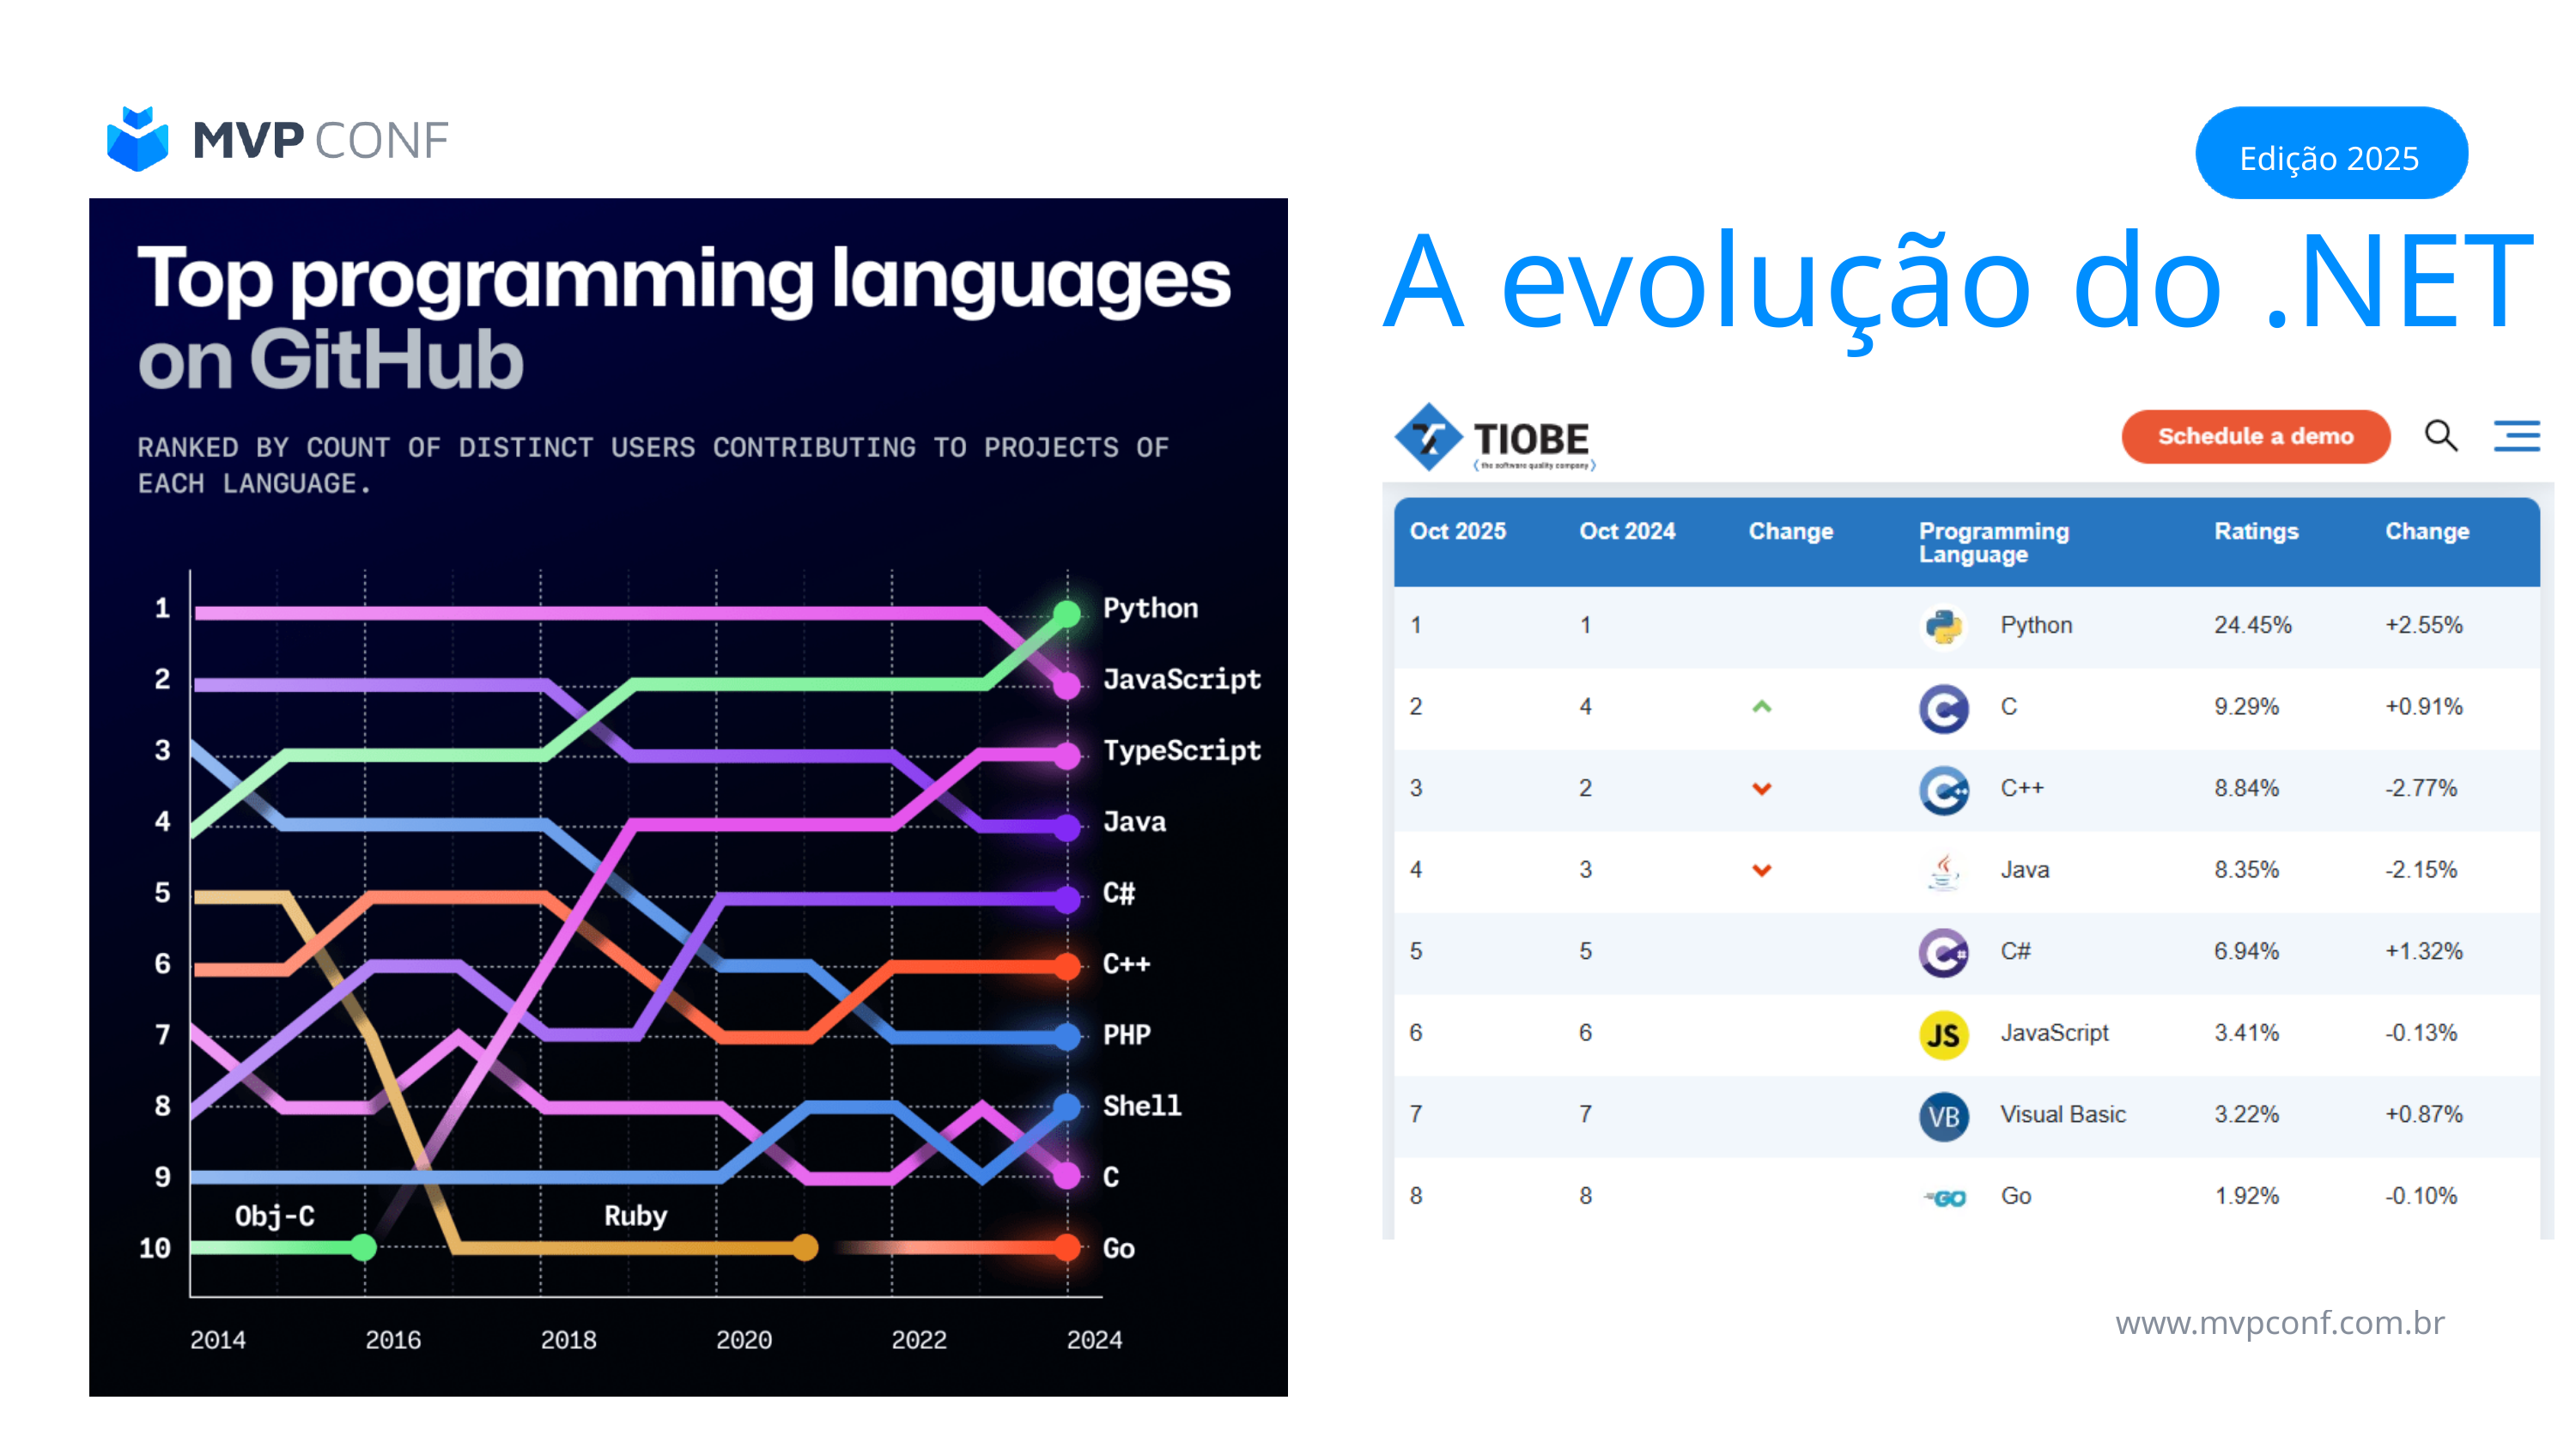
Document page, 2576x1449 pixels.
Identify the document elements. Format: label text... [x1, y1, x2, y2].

text_box www.mvpconf.com.br [2115, 1293, 2473, 1342]
picture [106, 106, 448, 172]
picture [2196, 106, 2469, 199]
text_box A evolução do .NET [1382, 209, 2576, 582]
picture [89, 198, 1288, 1397]
picture [1382, 395, 2555, 1240]
